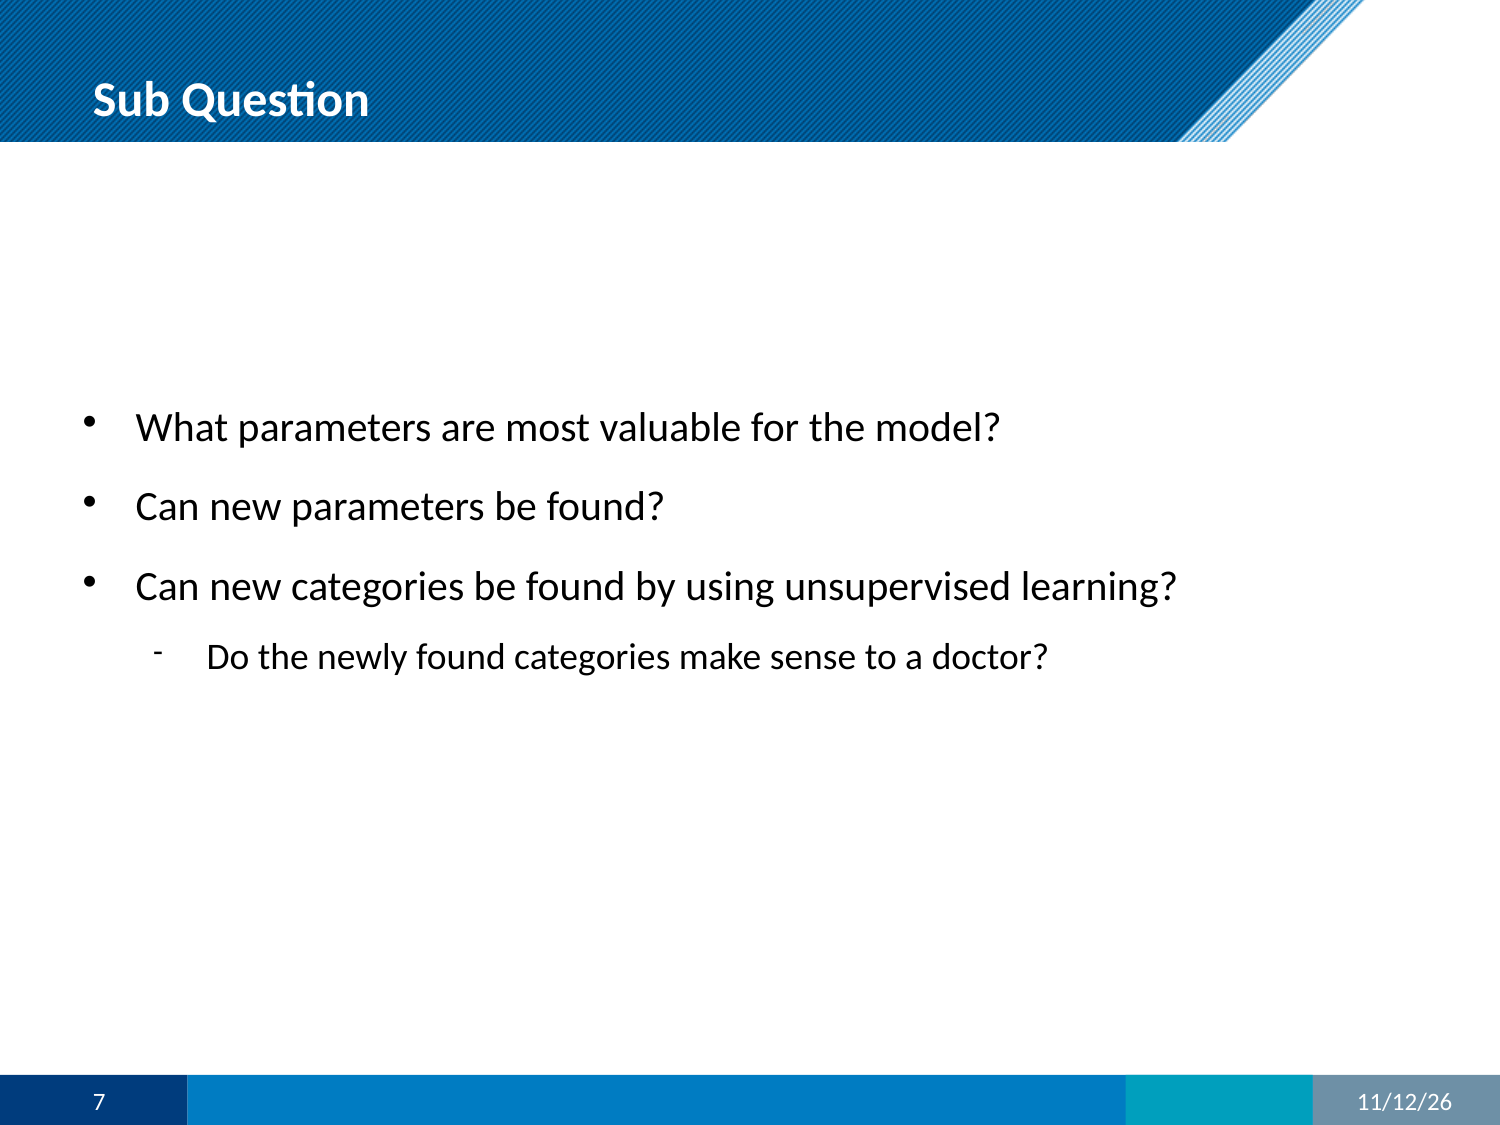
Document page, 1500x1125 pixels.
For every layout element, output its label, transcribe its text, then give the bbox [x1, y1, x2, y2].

text_box What parameters are most valuable for the model? Can new parameters be found? Can new categories be found by using unsupervised learning? Do the newly found categories make sense to a doctor? [64, 187, 1425, 1027]
text_box 7 [92, 1074, 182, 1125]
text_box Sub Question [92, 0, 1164, 140]
text_box 9/27/2019 [1041, 1074, 1453, 1125]
